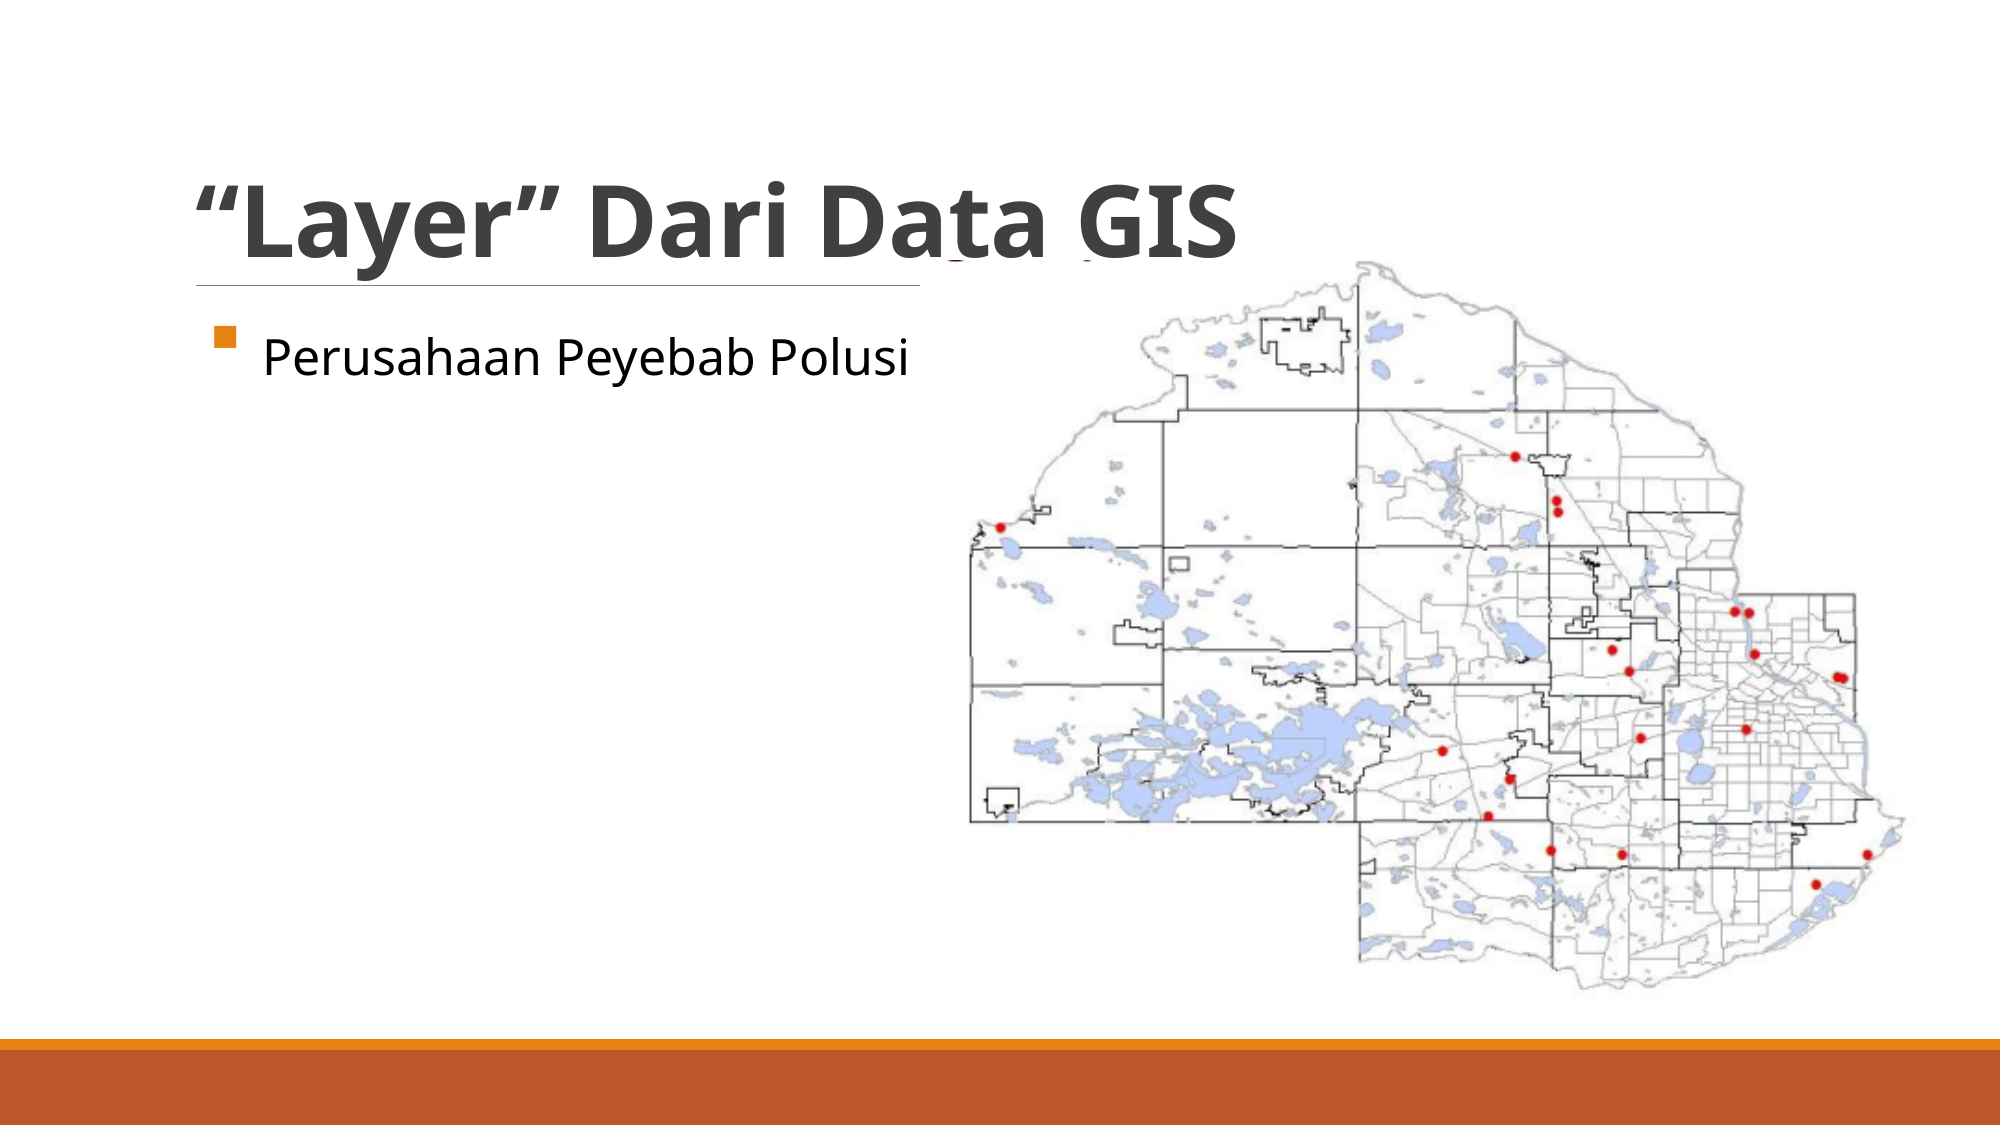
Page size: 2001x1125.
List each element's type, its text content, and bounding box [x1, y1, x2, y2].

list Perusahaan Peyebab Polusi [180, 302, 917, 963]
picture [920, 259, 1977, 1004]
title “Layer” Dari Data GIS [180, 47, 1830, 285]
